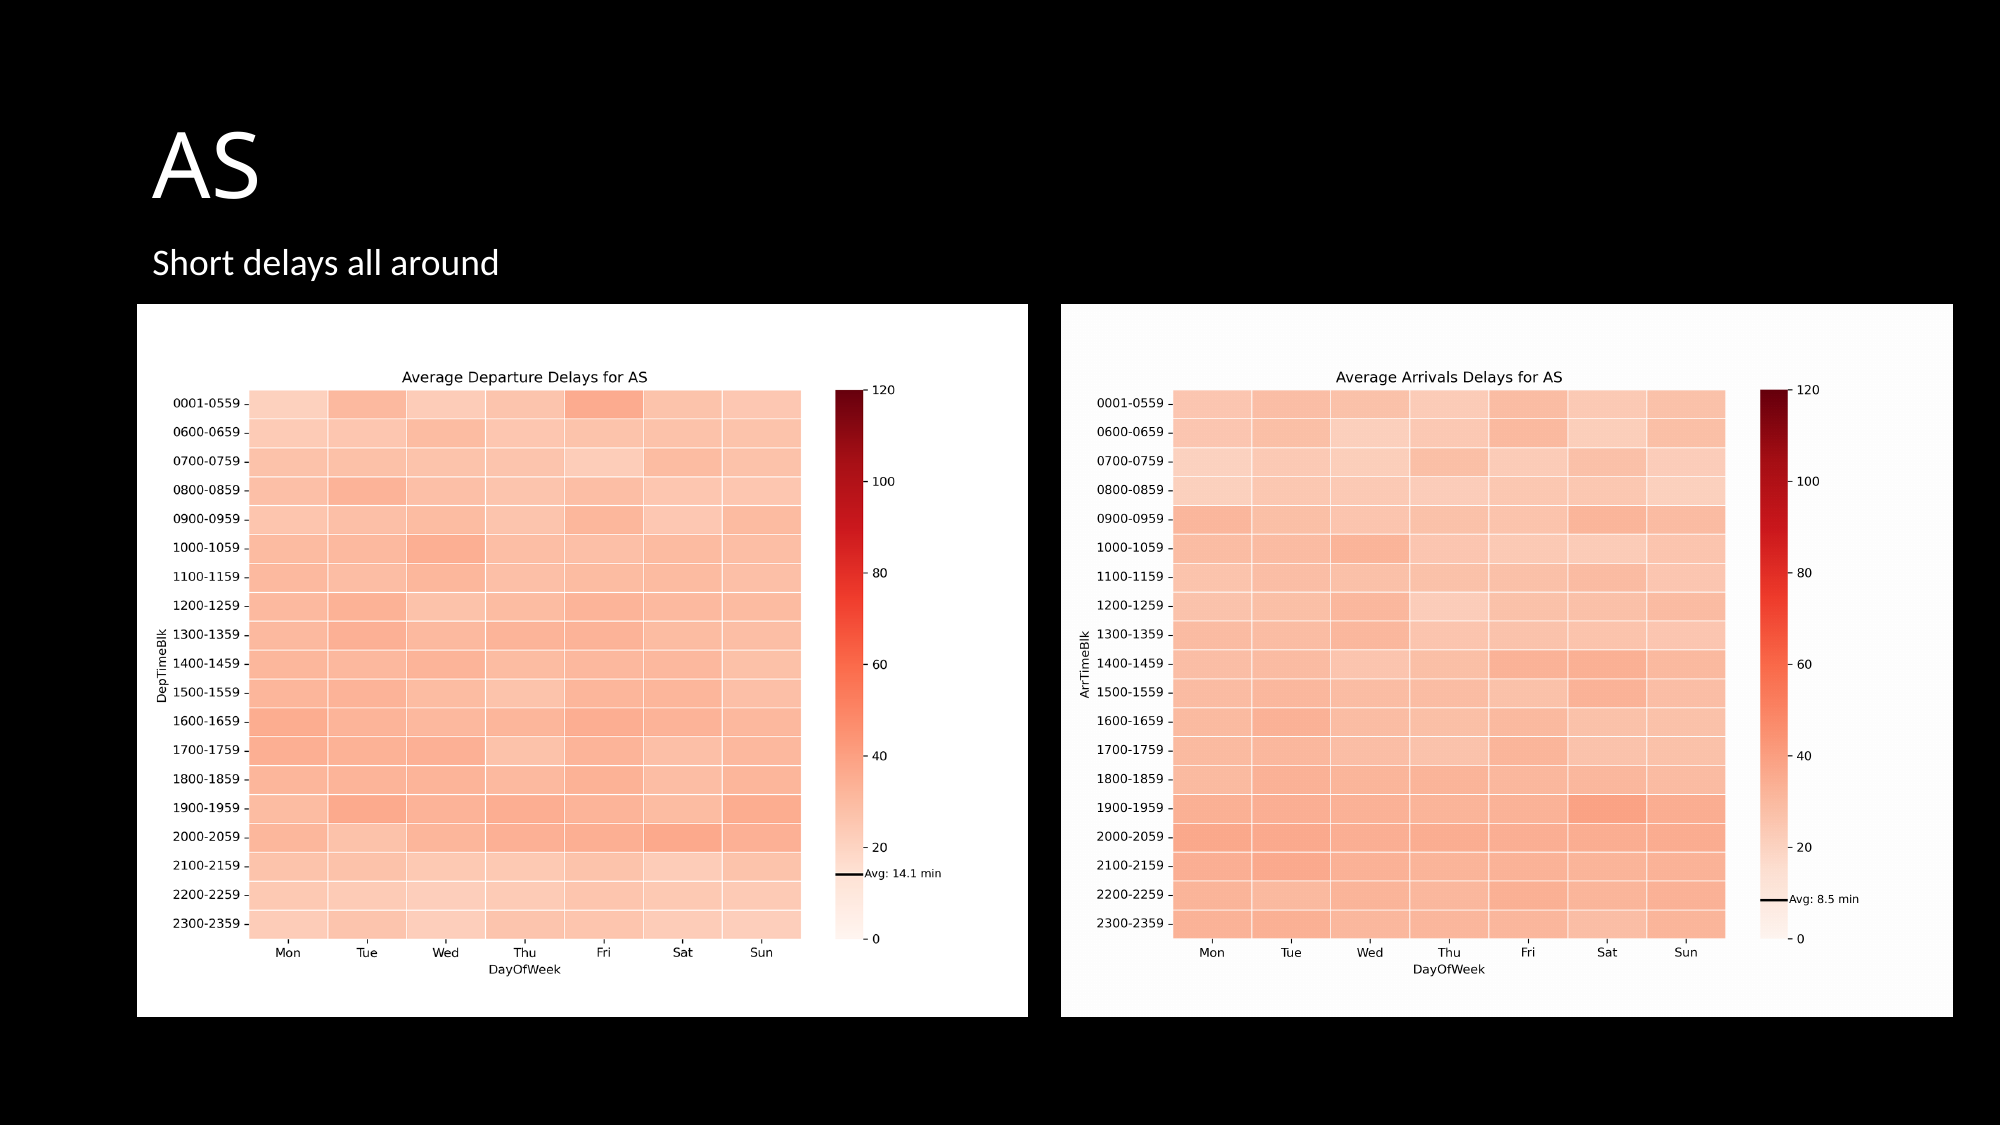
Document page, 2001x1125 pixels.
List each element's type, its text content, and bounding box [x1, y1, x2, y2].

picture [1061, 304, 1953, 1017]
text_box Short delays all around [137, 230, 1653, 290]
title AS [137, 59, 1863, 278]
picture [137, 304, 1028, 1017]
